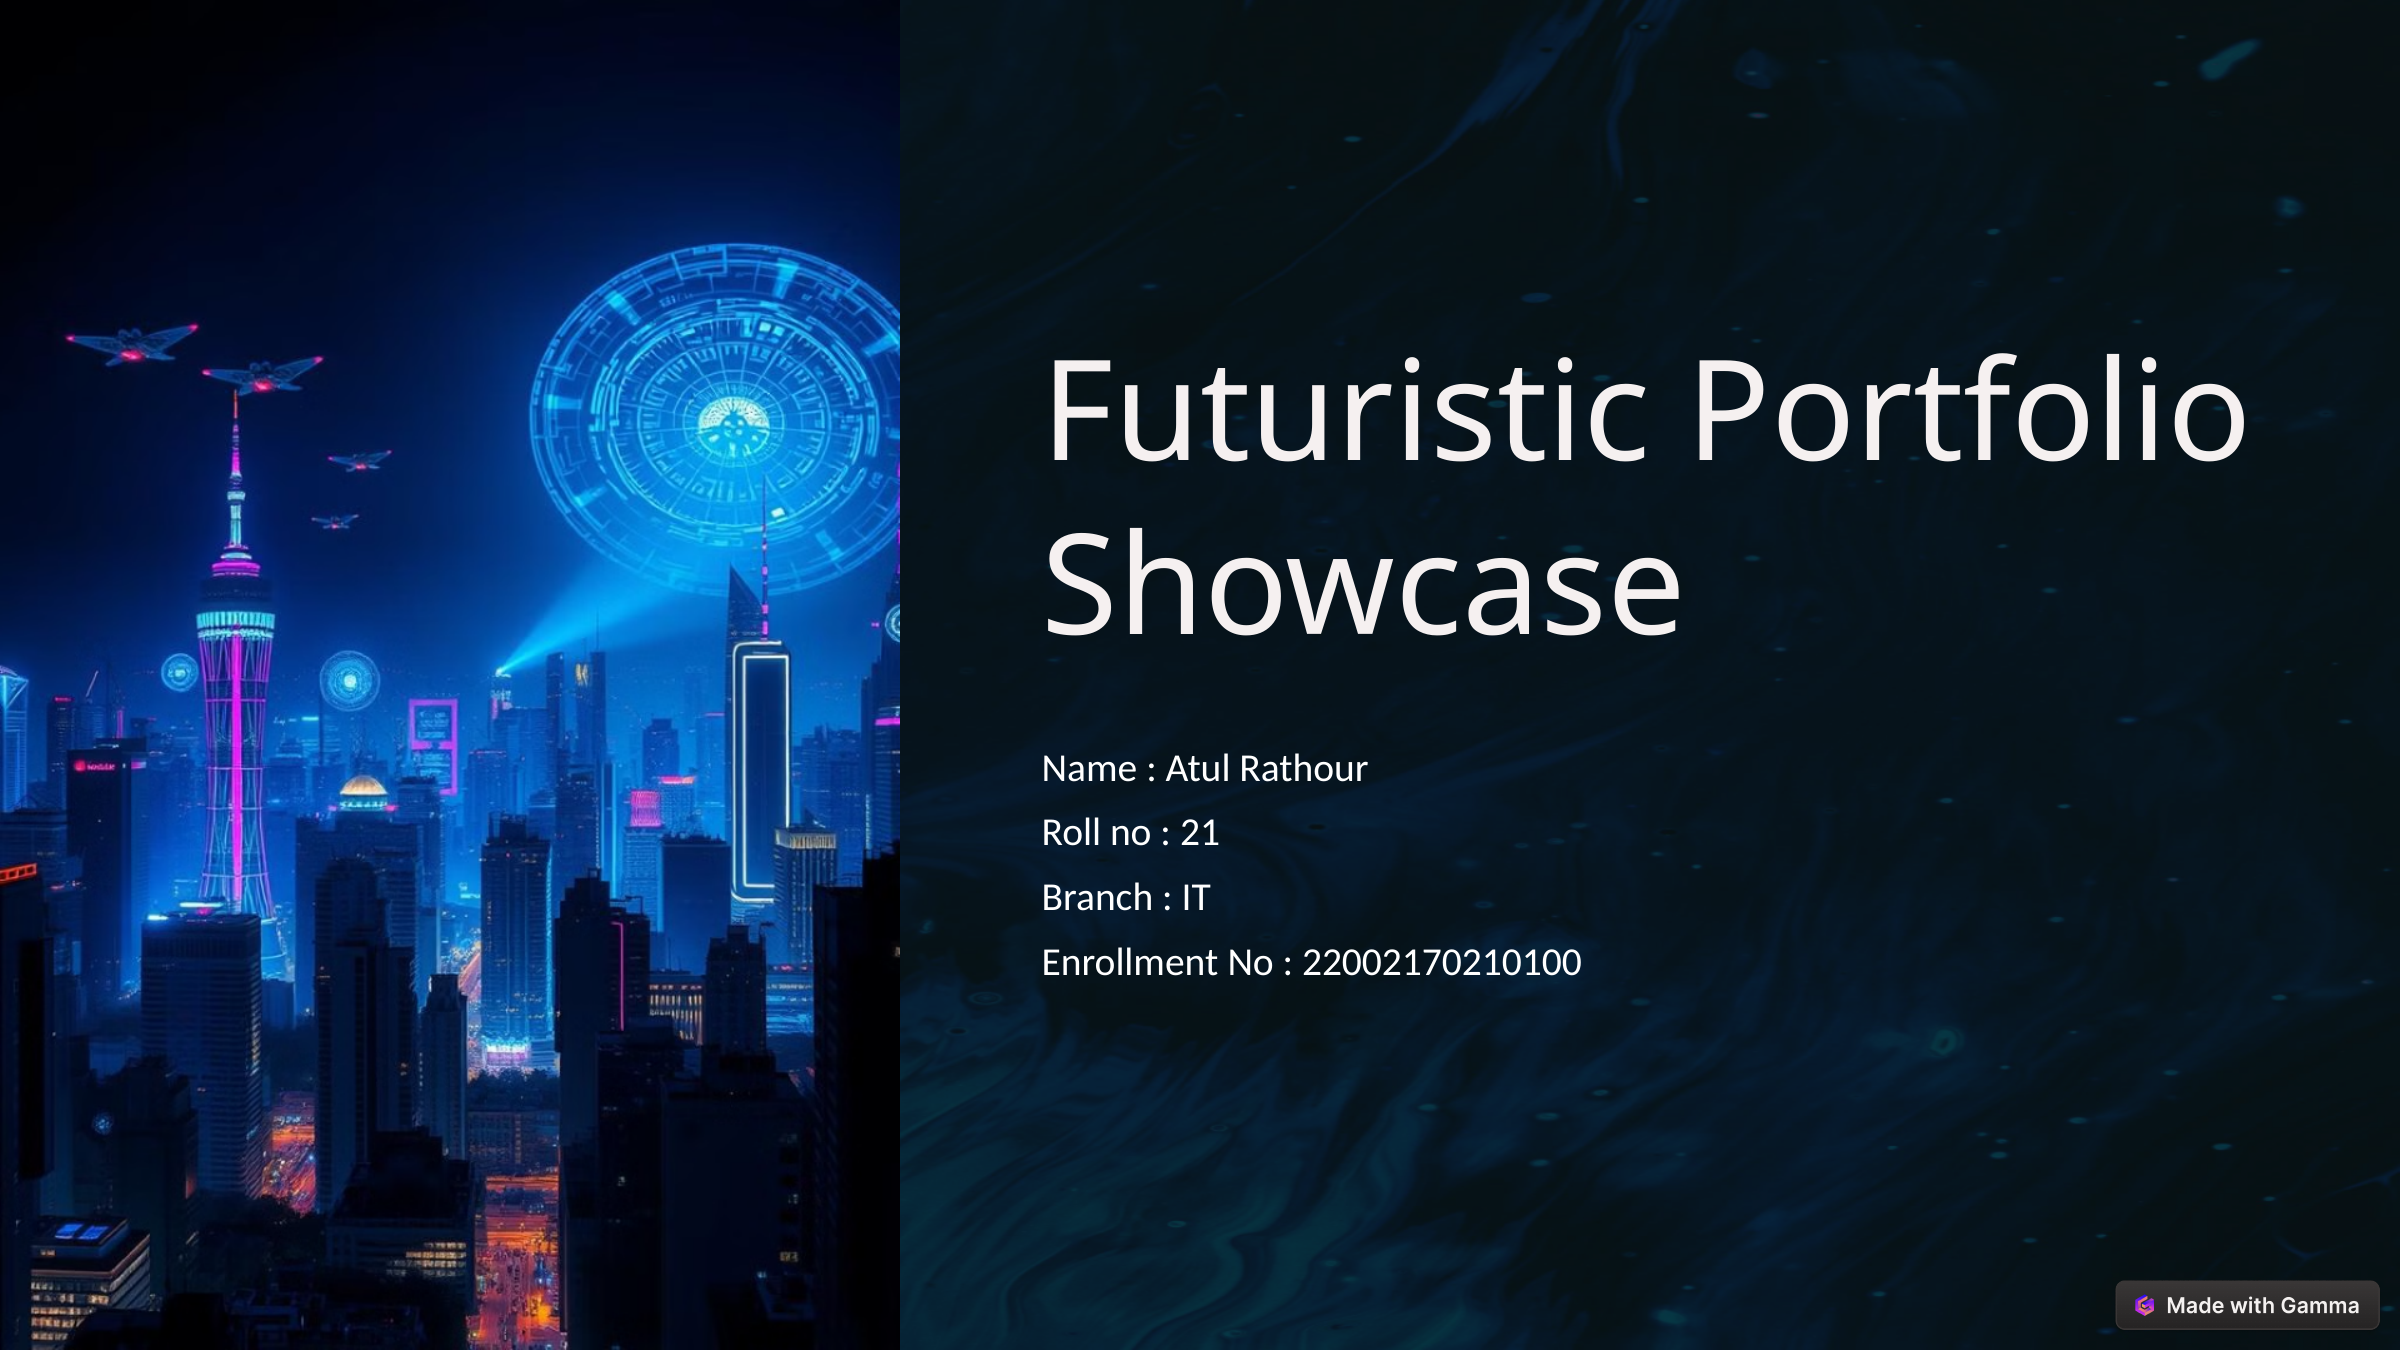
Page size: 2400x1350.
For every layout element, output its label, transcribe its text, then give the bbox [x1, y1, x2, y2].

picture [0, 0, 2400, 1350]
text_box Futuristic Portfolio Showcase [1041, 314, 2259, 664]
text_box Name : Atul Rathour Roll no : 21 Branch : IT Enrollment No : 22002170210100 [1041, 724, 2259, 1153]
text_box [1126, 964, 1456, 1036]
